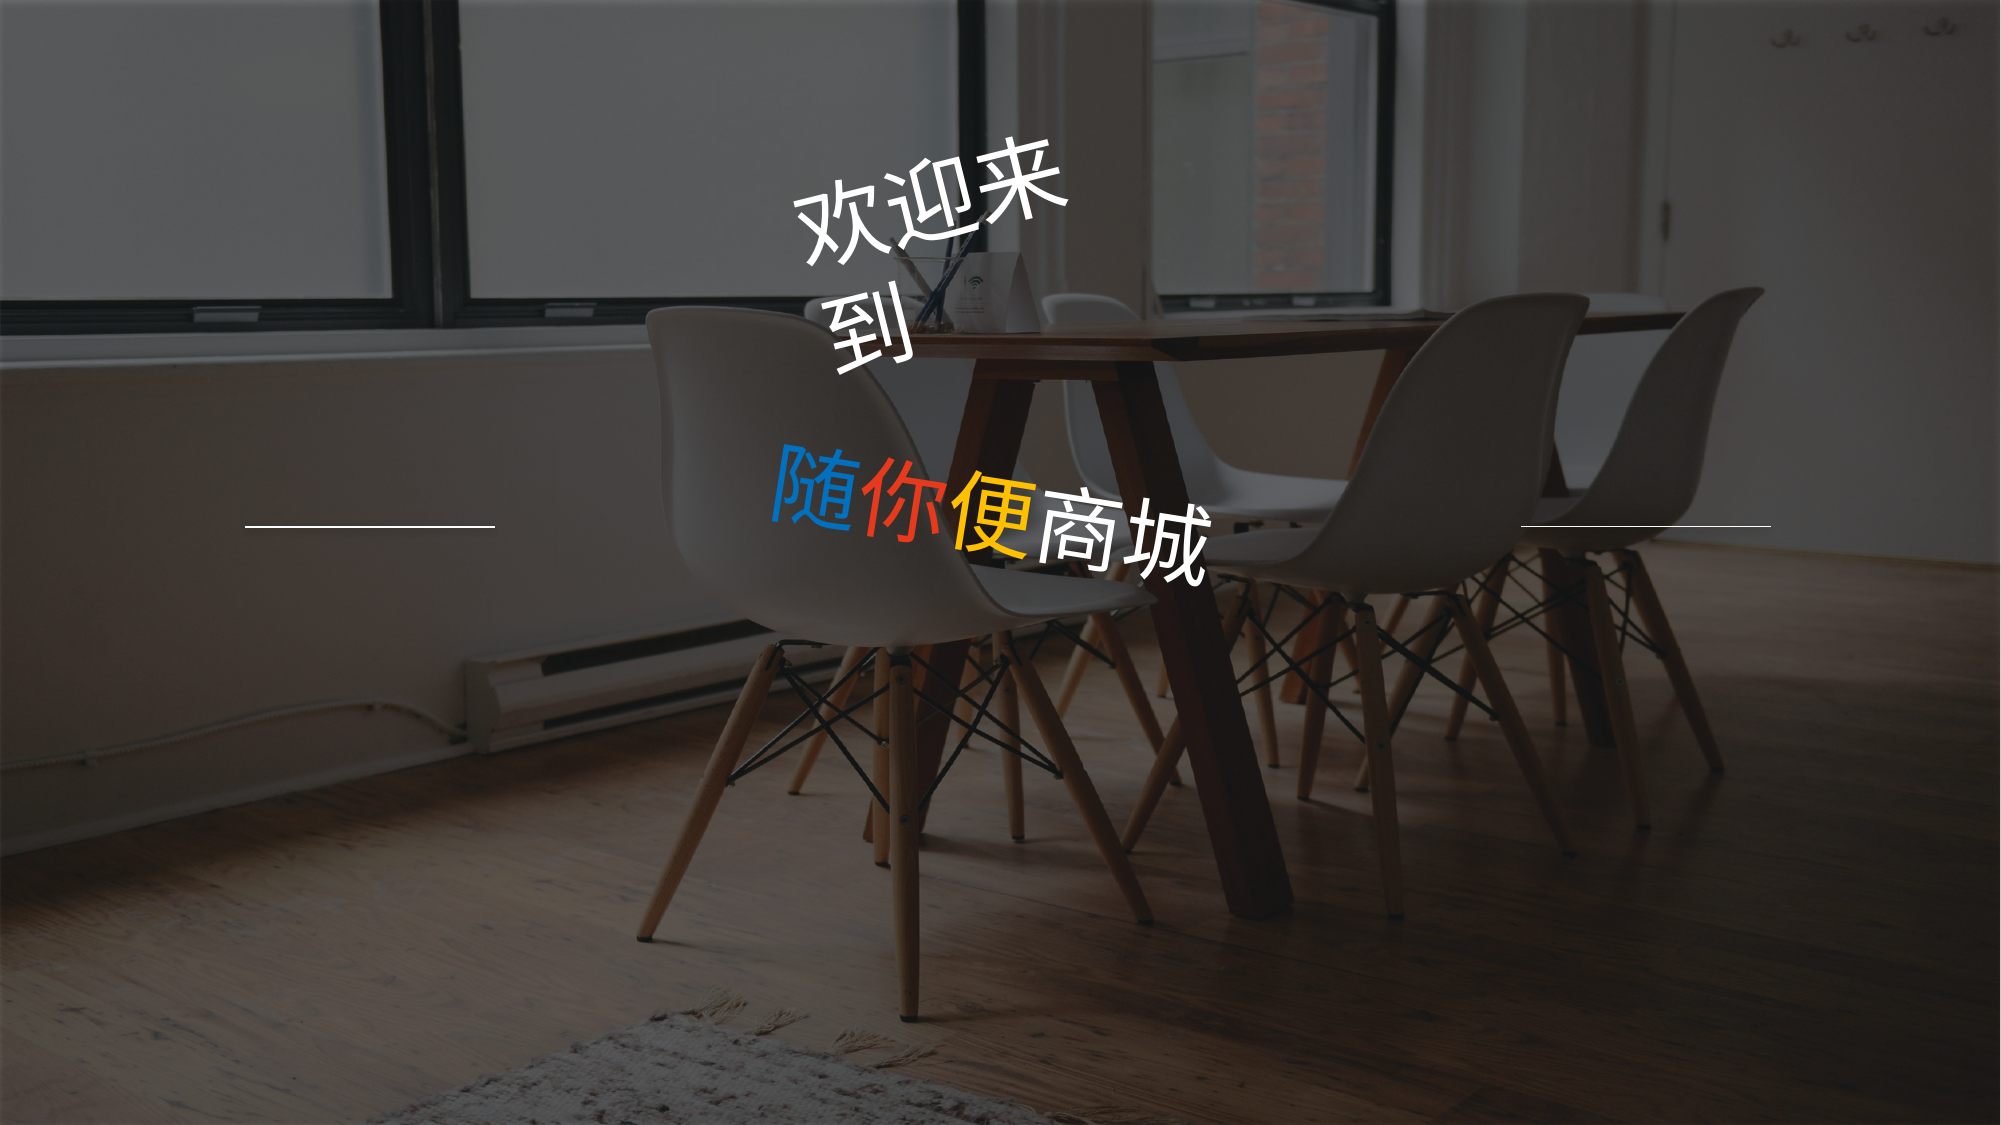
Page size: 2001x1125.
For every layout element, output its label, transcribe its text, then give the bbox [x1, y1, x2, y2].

text_box 欢迎来到 [767, 90, 1166, 403]
text_box [0, 0, 2001, 1125]
text_box 随你便商城 [498, 376, 1506, 653]
